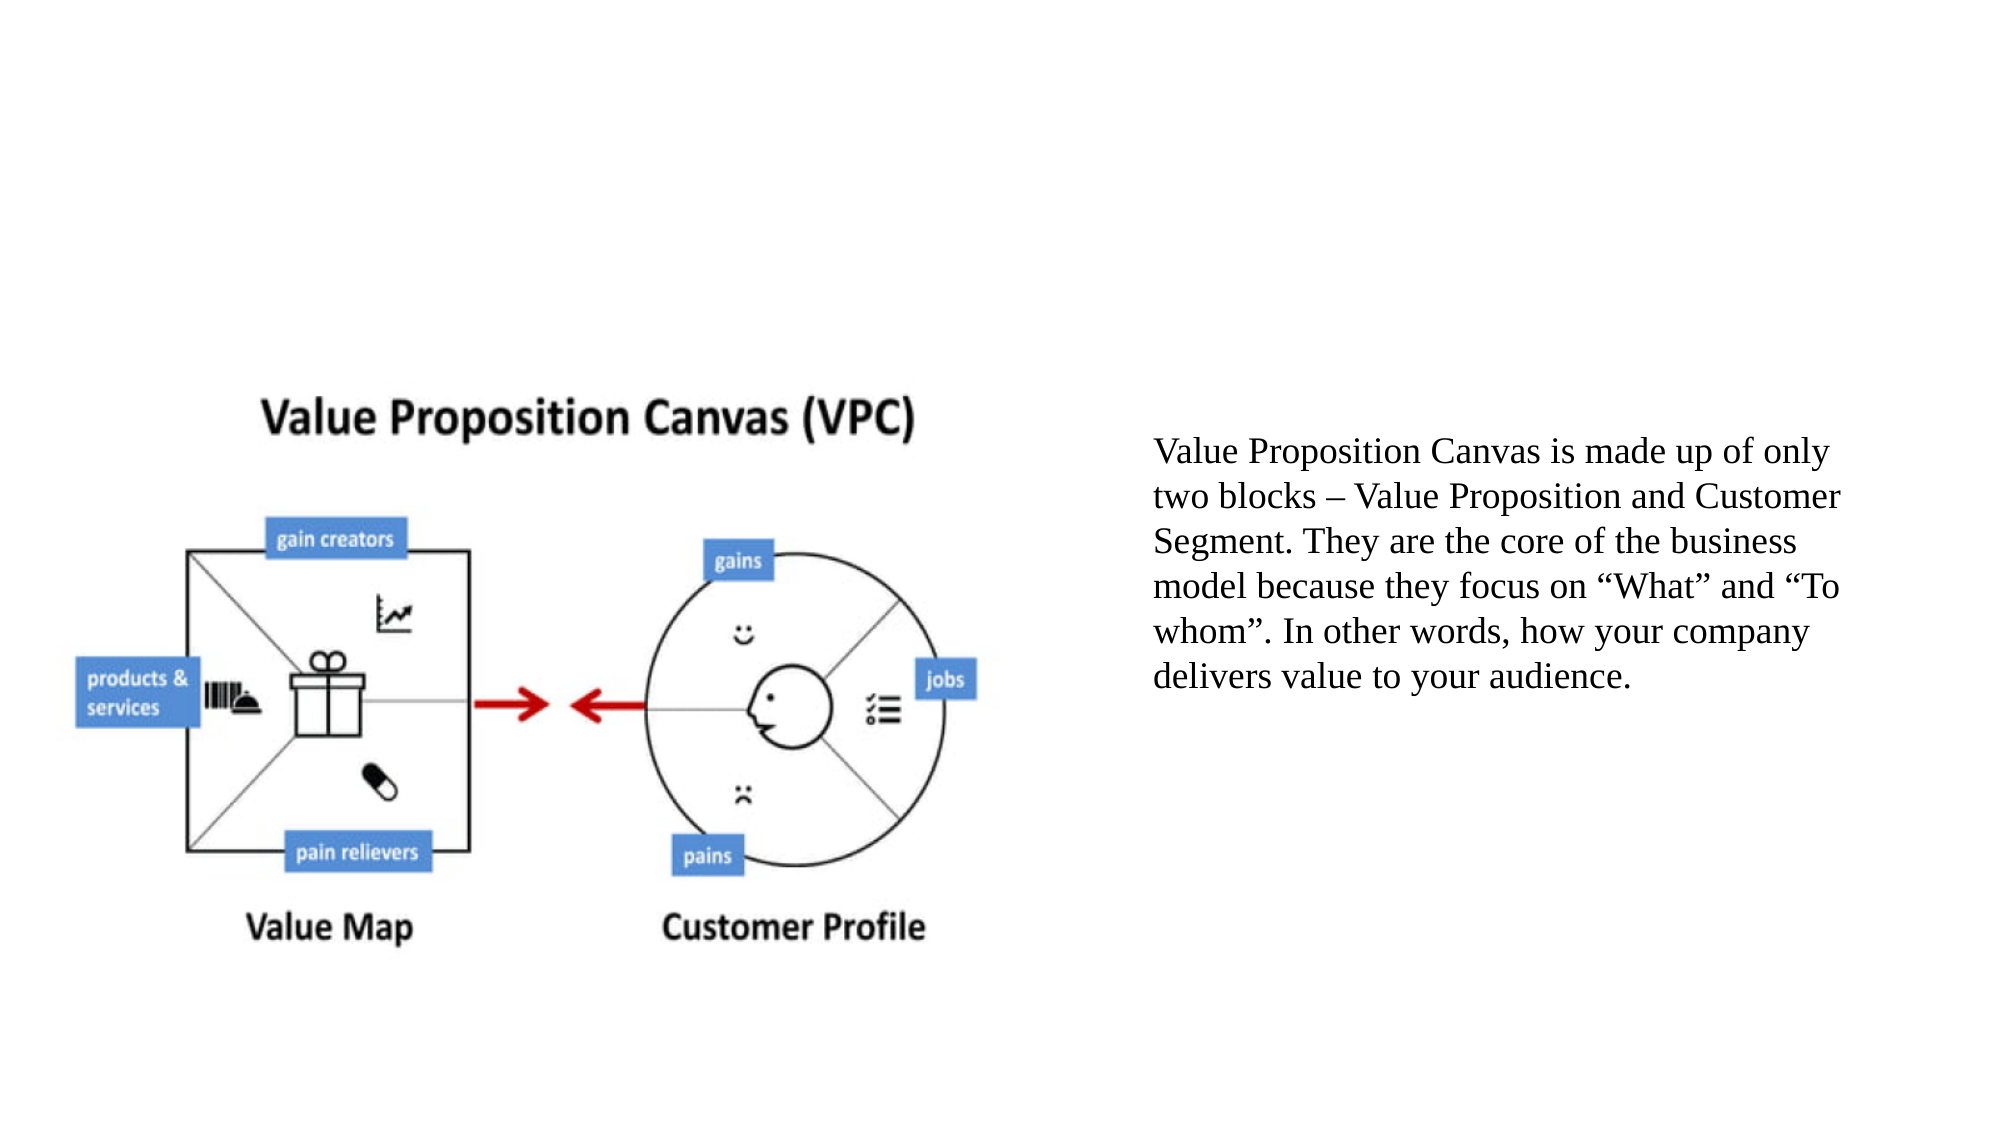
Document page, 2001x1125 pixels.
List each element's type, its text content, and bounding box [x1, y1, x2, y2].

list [0, 321, 1122, 992]
text_box Value Proposition Canvas is made up of only two blocks – Value Proposition and Customer Segment. They are the core of the business model because they focus on “What” and “To whom”. In other words, how your company delivers value to your audience. [1138, 418, 1883, 704]
